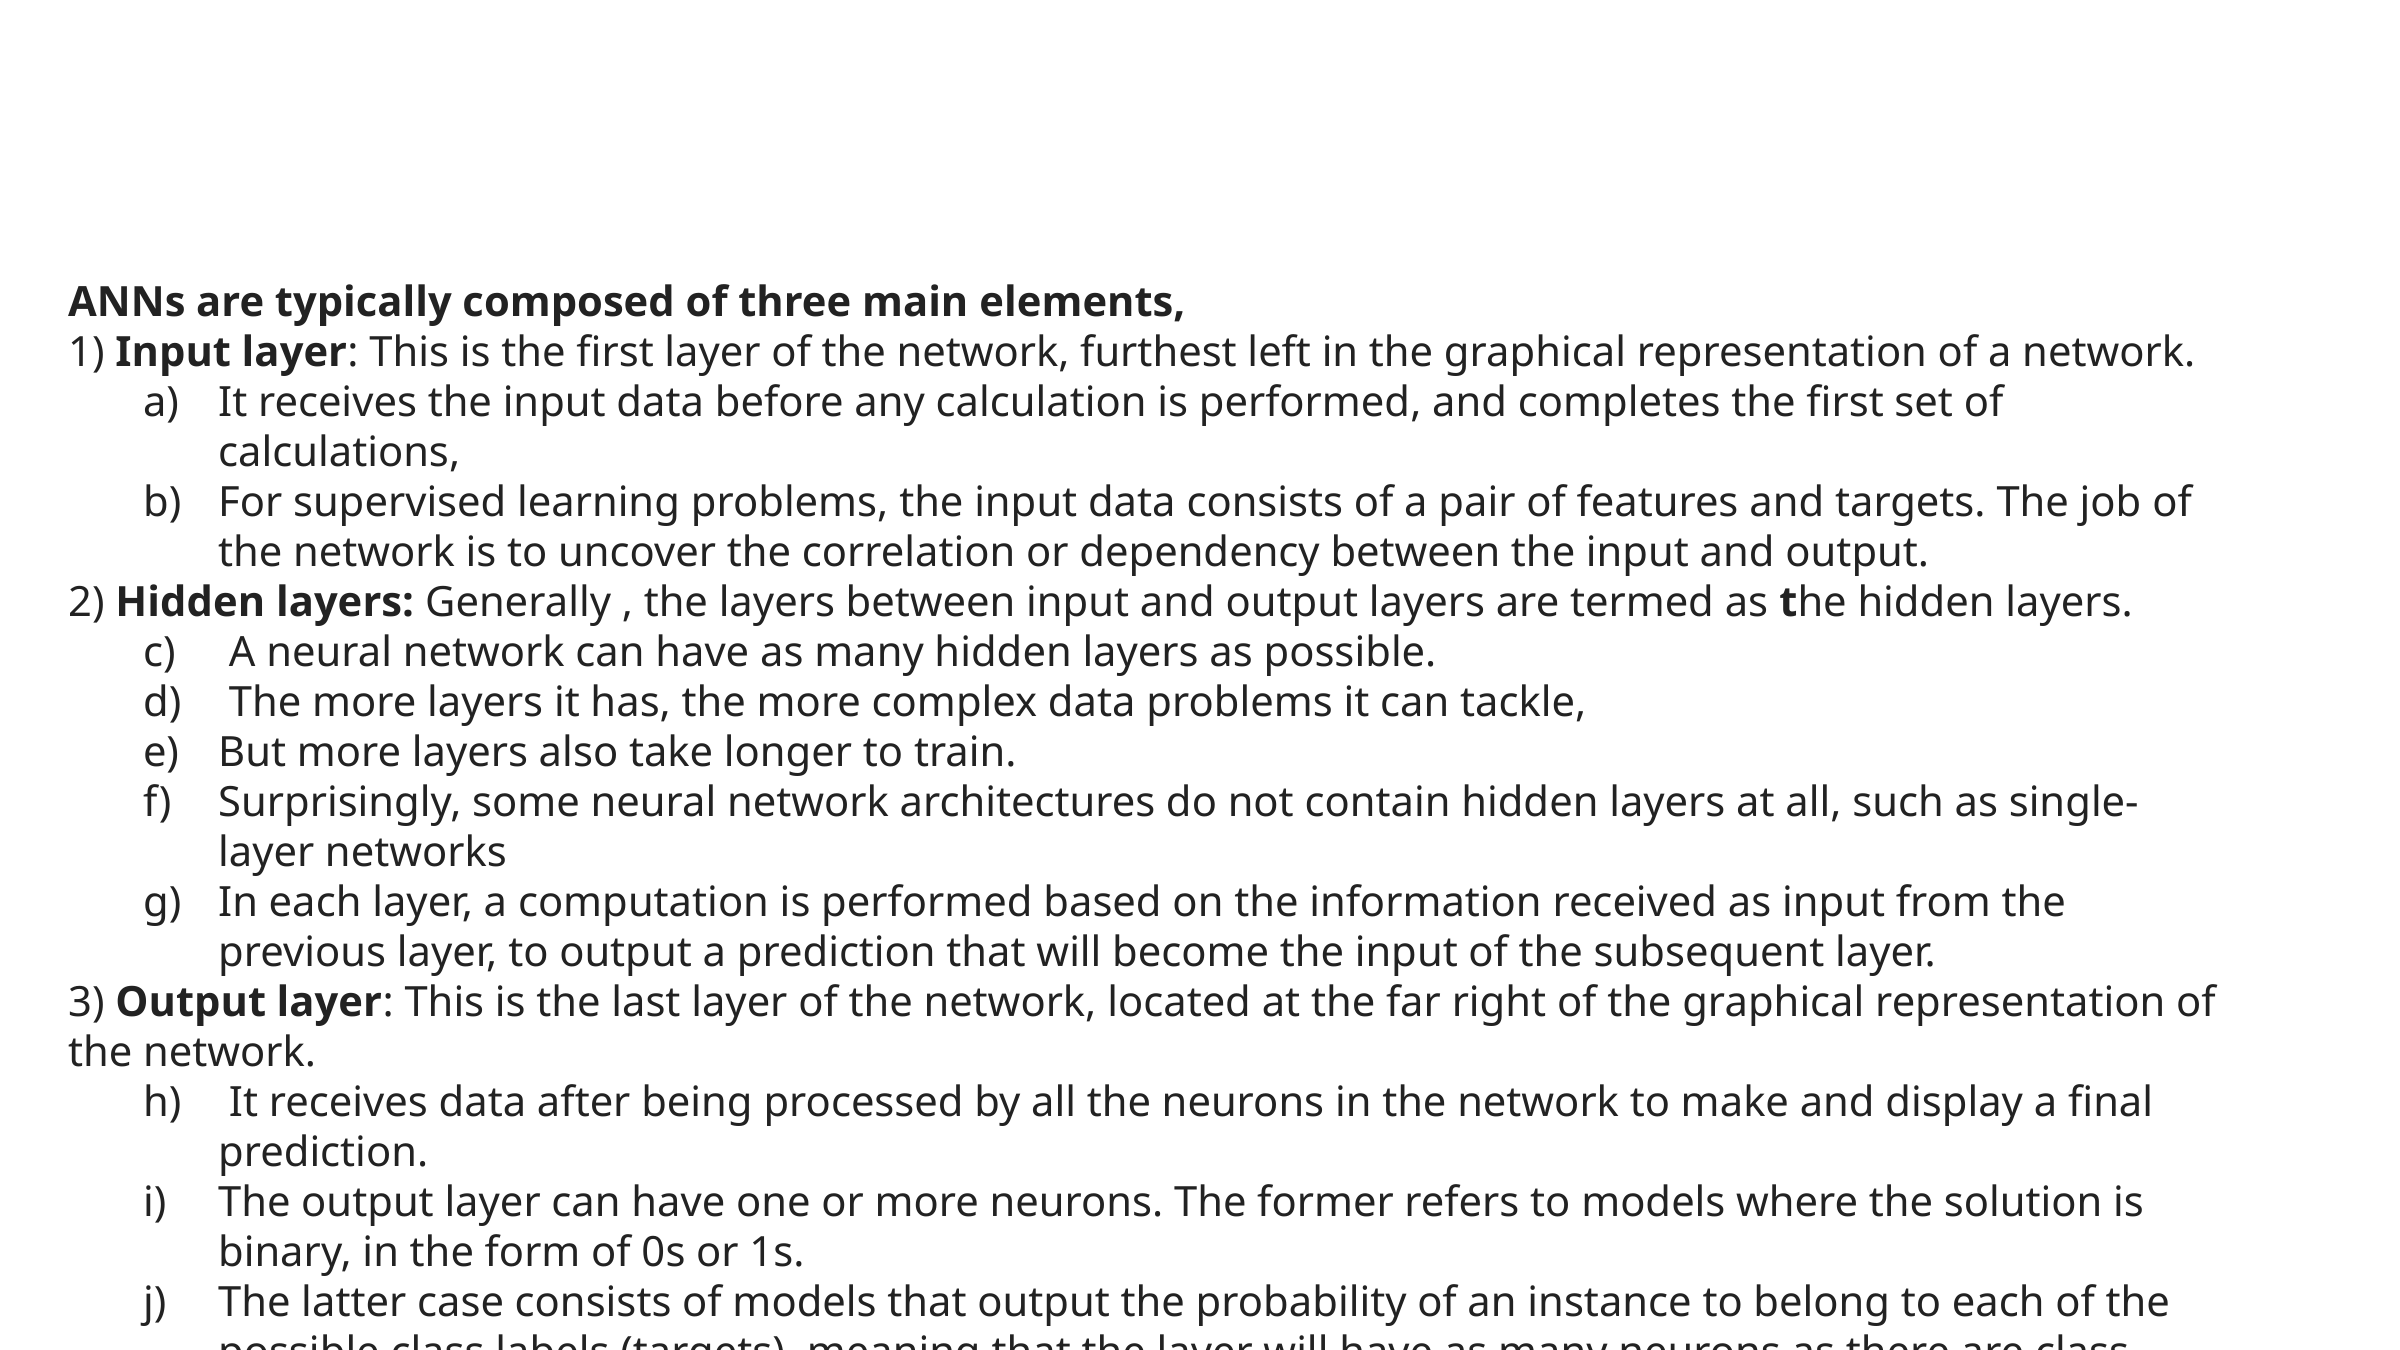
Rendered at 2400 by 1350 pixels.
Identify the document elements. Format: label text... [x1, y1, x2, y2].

text_box ANNs are typically composed of three main elements, 1) Input layer: This is the first layer of the network, furthest left in the graphical representation of a network. It receives the input data before any calculation is performed, and completes the first set of calculations, For supervised learning problems, the input data consists of a pair of features and targets. The job of the network is to uncover the correlation or dependency between the input and output. 2) Hidden layers: Generally , the layers between input and output layers are termed as the hidden layers. A neural network can have as many hidden layers as possible. The more layers it has, the more complex data problems it can tackle, But more layers also take longer to train. Surprisingly, some neural network architectures do not contain hidden layers at all, such as single-layer networks In each layer, a computation is performed based on the information received as input from the previous layer, to output a prediction that will become the input of the subsequent layer. 3) Output layer: This is the last layer of the network, located at the far right of the graphical representation of the network. It receives data after being processed by all the neurons in the network to make and display a final prediction. The output layer can have one or more neurons. The former refers to models where the solution is binary, in the form of 0s or 1s. The latter case consists of models that output the probability of an instance to belong to each of the possible class labels (targets), meaning that the layer will have as many neurons as there are class labels. [53, 267, 2239, 1350]
